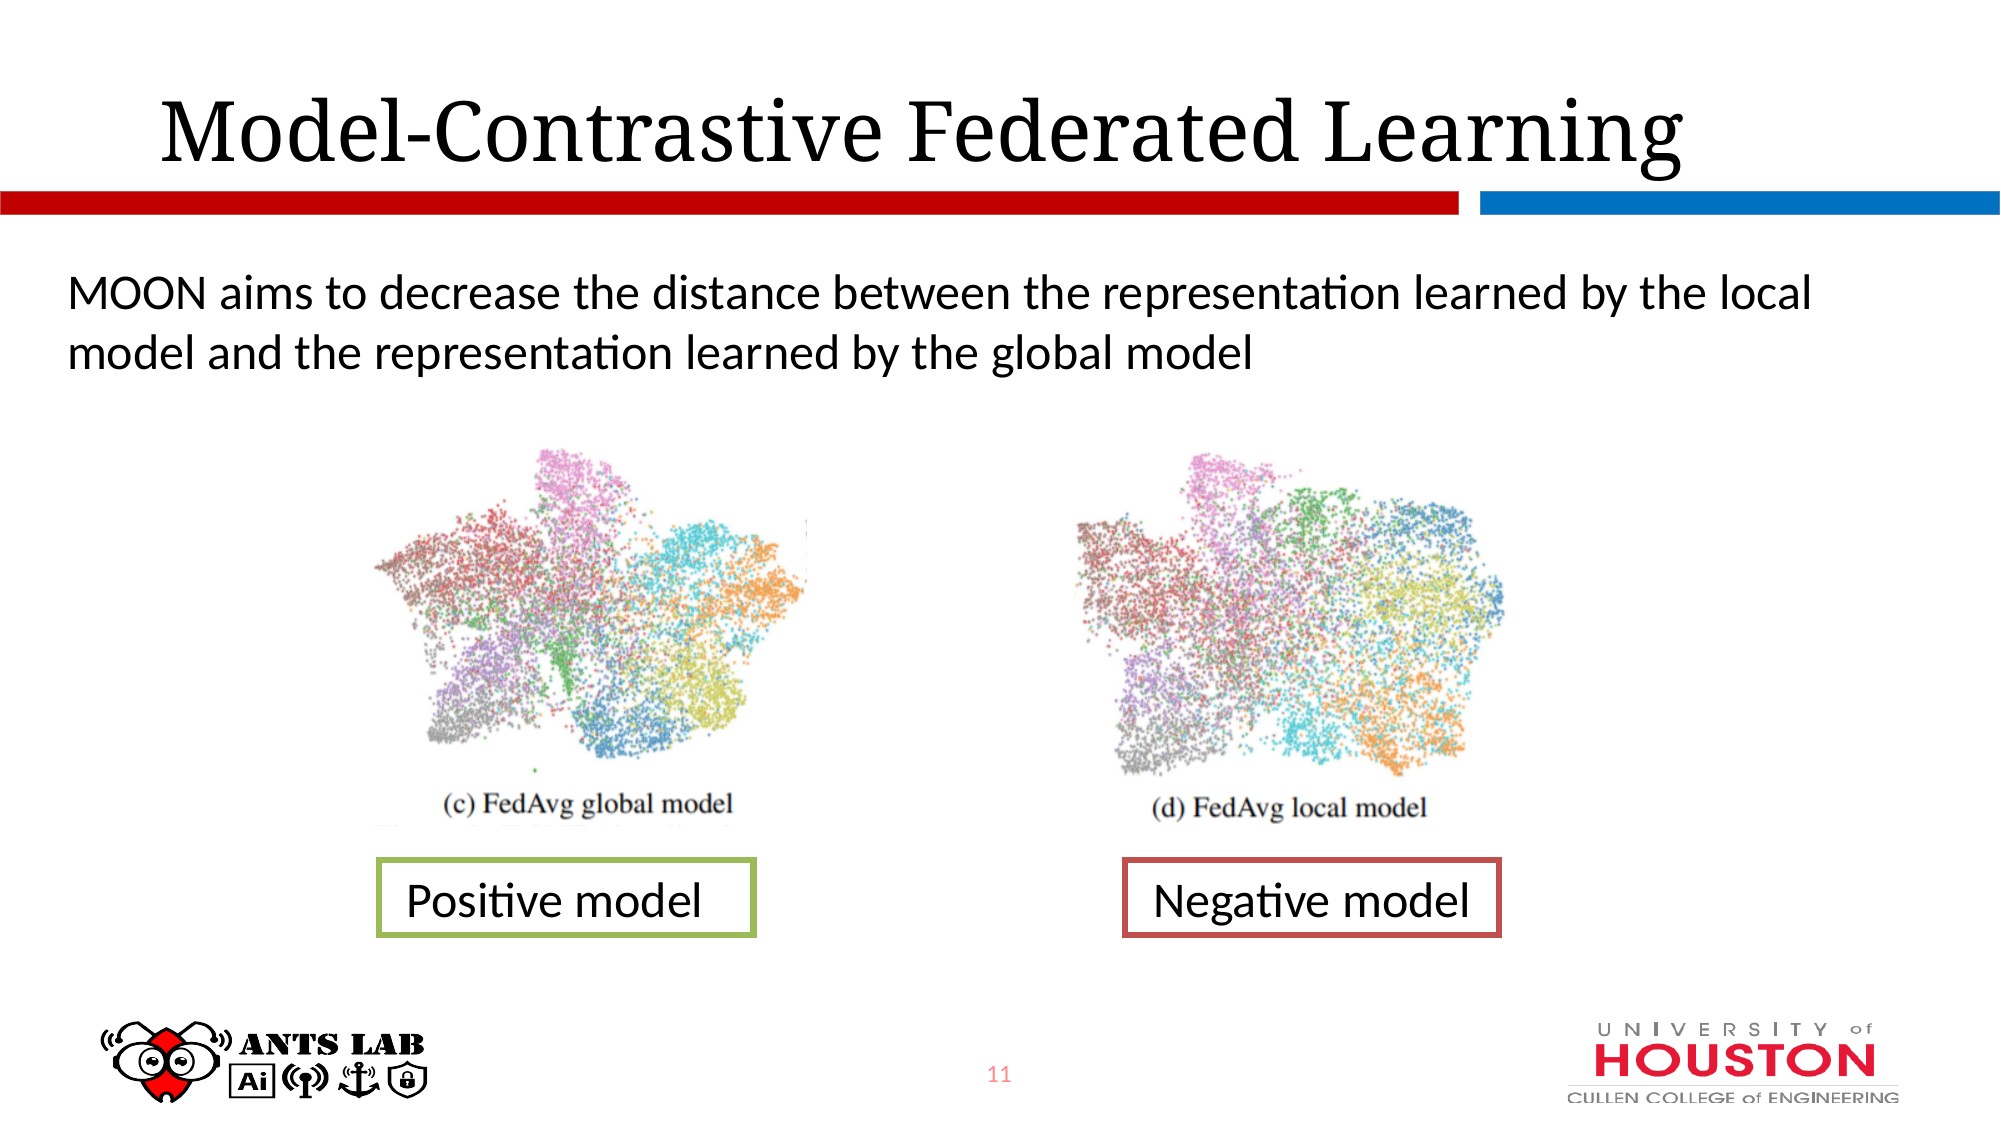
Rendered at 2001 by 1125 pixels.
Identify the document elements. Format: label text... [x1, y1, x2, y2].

title Model-Contrastive Federated Learning [119, 34, 1920, 222]
text_box Positive model [378, 859, 755, 936]
text_box MOON aims to decrease the distance between the representation learned by the local model and the representation learned by the global model [52, 252, 1872, 388]
picture [362, 430, 807, 826]
text_box Negative model [1124, 859, 1500, 936]
picture [99, 1021, 435, 1042]
slide_number 11 [99, 1042, 1899, 1103]
picture [1074, 434, 1520, 829]
